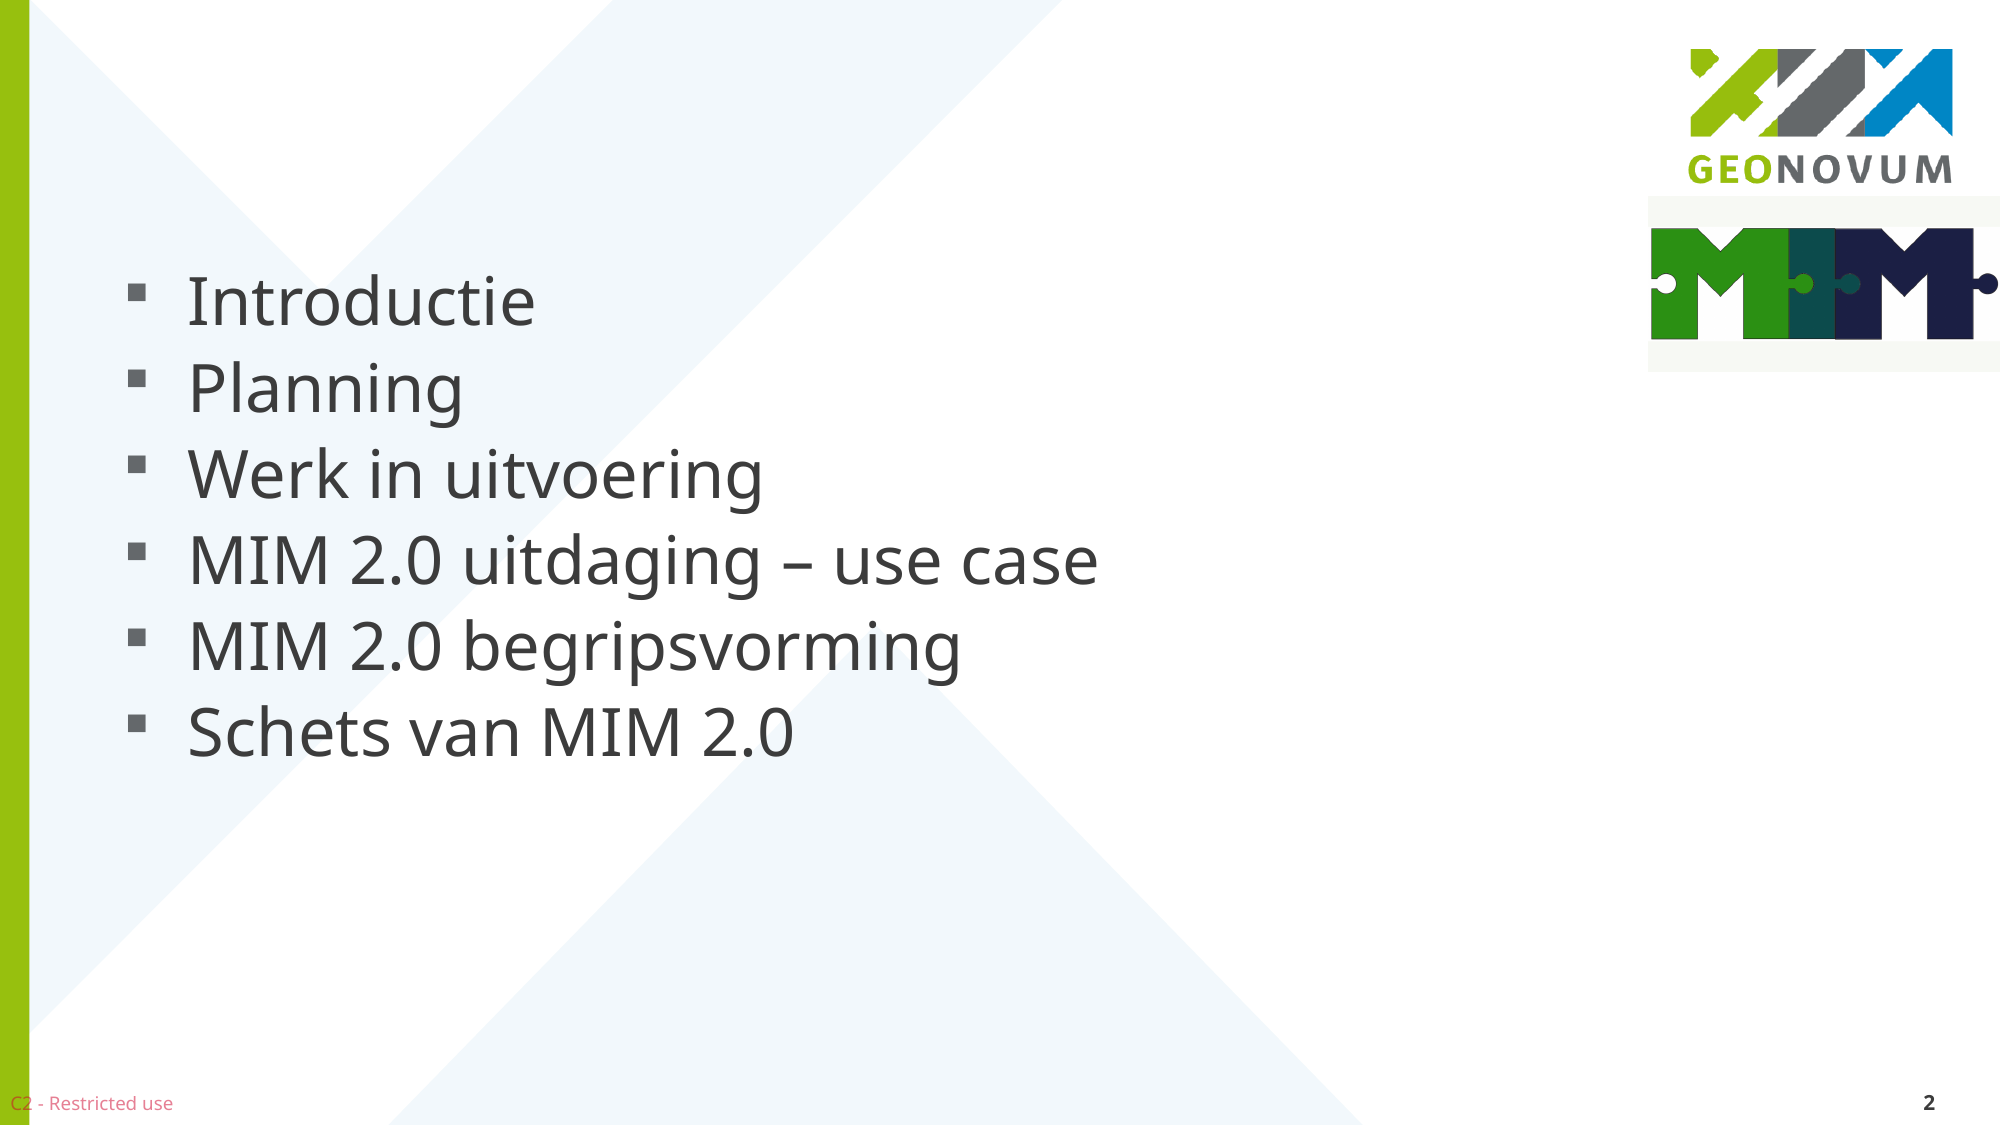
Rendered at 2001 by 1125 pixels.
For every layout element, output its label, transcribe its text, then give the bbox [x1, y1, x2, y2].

list Introductie Planning Werk in uitvoering MIM 2.0 uitdaging – use case MIM 2.0 begripsvorming Schets van MIM 2.0 [108, 260, 1548, 784]
picture [1648, 195, 2000, 372]
picture [1686, 49, 1955, 186]
slide_number 2 [1824, 1088, 1951, 1120]
